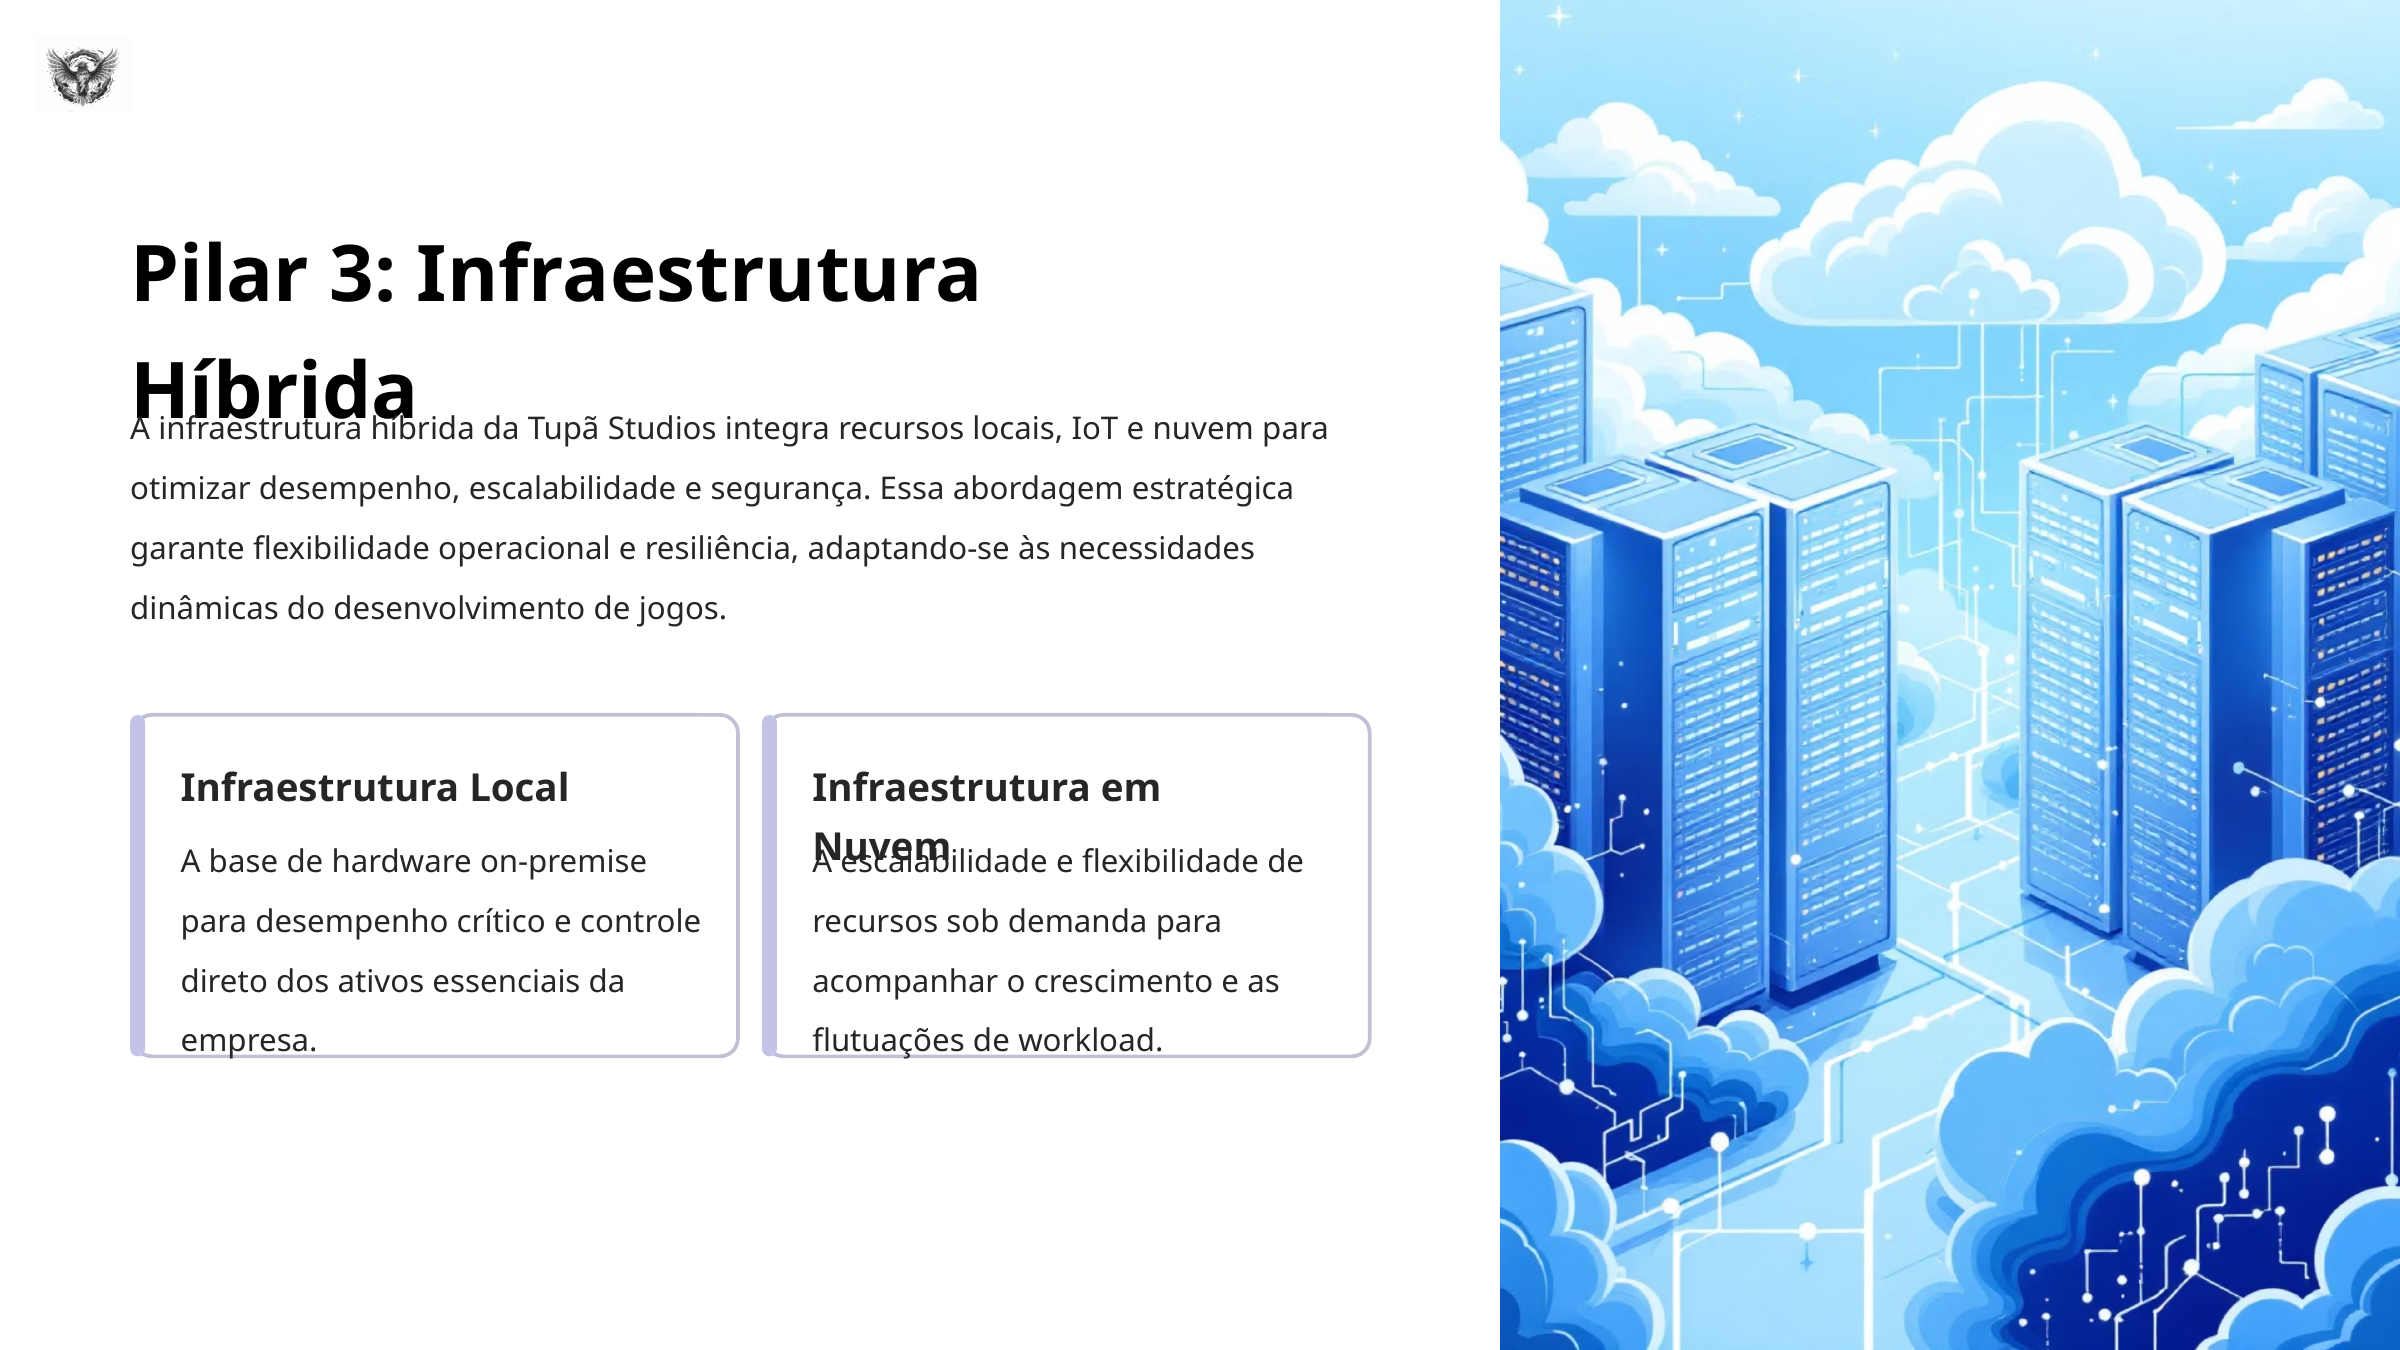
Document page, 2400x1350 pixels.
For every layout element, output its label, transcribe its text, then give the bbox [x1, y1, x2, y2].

picture [34, 36, 131, 113]
text_box A infraestrutura híbrida da Tupã Studios integra recursos locais, IoT e nuvem para otimizar desempenho, escalabilidade e segurança. Essa abordagem estratégica garante flexibilidade operacional e resiliência, adaptando-se às necessidades dinâmicas do desenvolvimento de jogos. [130, 386, 1370, 589]
text_box Infraestrutura Local [180, 750, 576, 800]
picture [1499, 0, 2400, 1350]
text_box A escalabilidade e flexibilidade de recursos sob demanda para acompanhar o crescimento e as flutuações de workload. [812, 818, 1335, 1021]
text_box [775, 714, 1370, 1057]
text_box A base de hardware on-premise para desempenho crítico e controle direto dos ativos essenciais da empresa. [180, 818, 703, 1021]
text_box [761, 714, 777, 1057]
text_box Pilar 3: Infraestrutura Híbrida [130, 199, 1253, 299]
text_box Infraestrutura em Nuvem [812, 750, 1297, 800]
text_box [143, 714, 738, 1057]
text_box [130, 714, 146, 1057]
